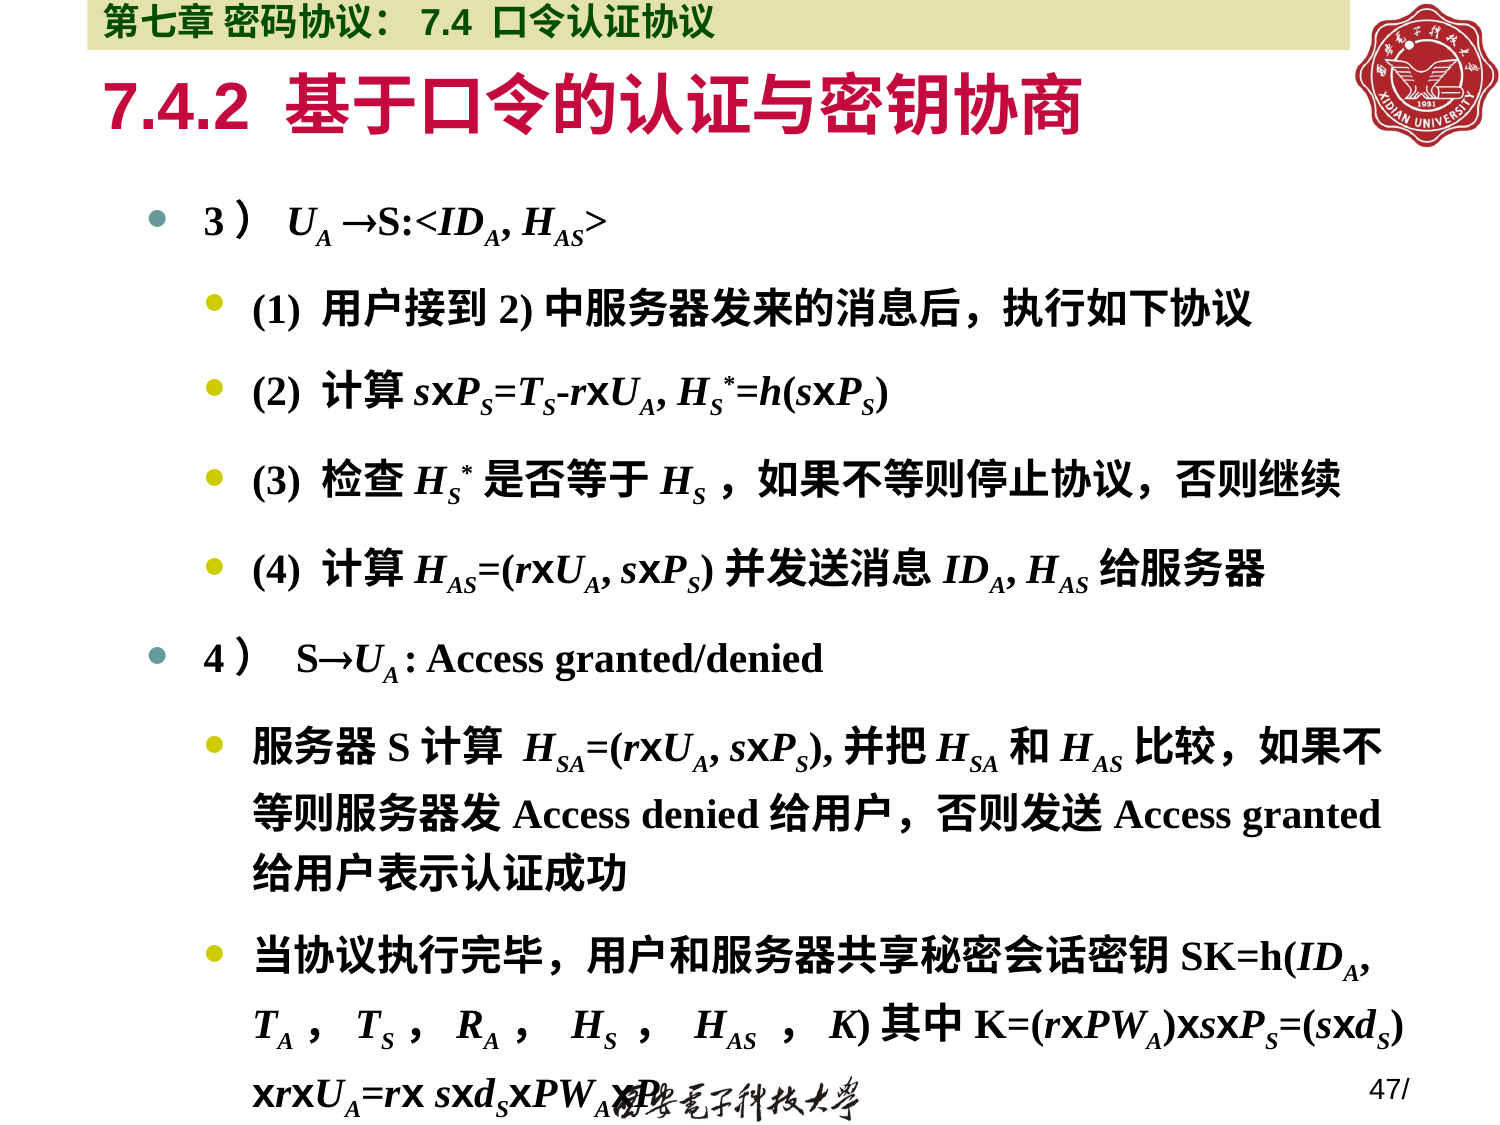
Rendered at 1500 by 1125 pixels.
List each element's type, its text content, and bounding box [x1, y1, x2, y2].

picture [612, 1076, 863, 1125]
text_box 第七章 密码协议：7.4 口令认证协议 [87, 0, 1350, 50]
picture [1350, 0, 1500, 150]
list 3）UA S:<IDA, HAS> (1) 用户接到2)中服务器发来的消息后，执行如下协议 (2) 计算sxPS=TS-rxUA, HS*=h(sxPS) (3) 检查HS*是否等于HS，如果不等则停止协议，否则继续 (4) 计算HAS=(rxUA, sxPS)并发送消息IDA, HAS给服务器 4） SUA : Access granted/denied 服务器S计算 HSA=(rxUA, sxPS),并把HSA和HAS比较，如果不等则服务器发Access denied给用户，否则发送Access granted给用户表示认证成功 当协议执行完毕，用户和服务器共享秘密会话密钥SK=h(IDA, TA，TS，RA， HS ， HAS ，K)其中K=(rxPWA)xsxPS=(sxdS) xrxUA=rx sxdSxPWAxP [74, 174, 1426, 1063]
text_box 7.4.2 基于口令的认证与密钥协商 [87, 62, 1350, 150]
slide_number 47/ [1074, 1063, 1426, 1113]
